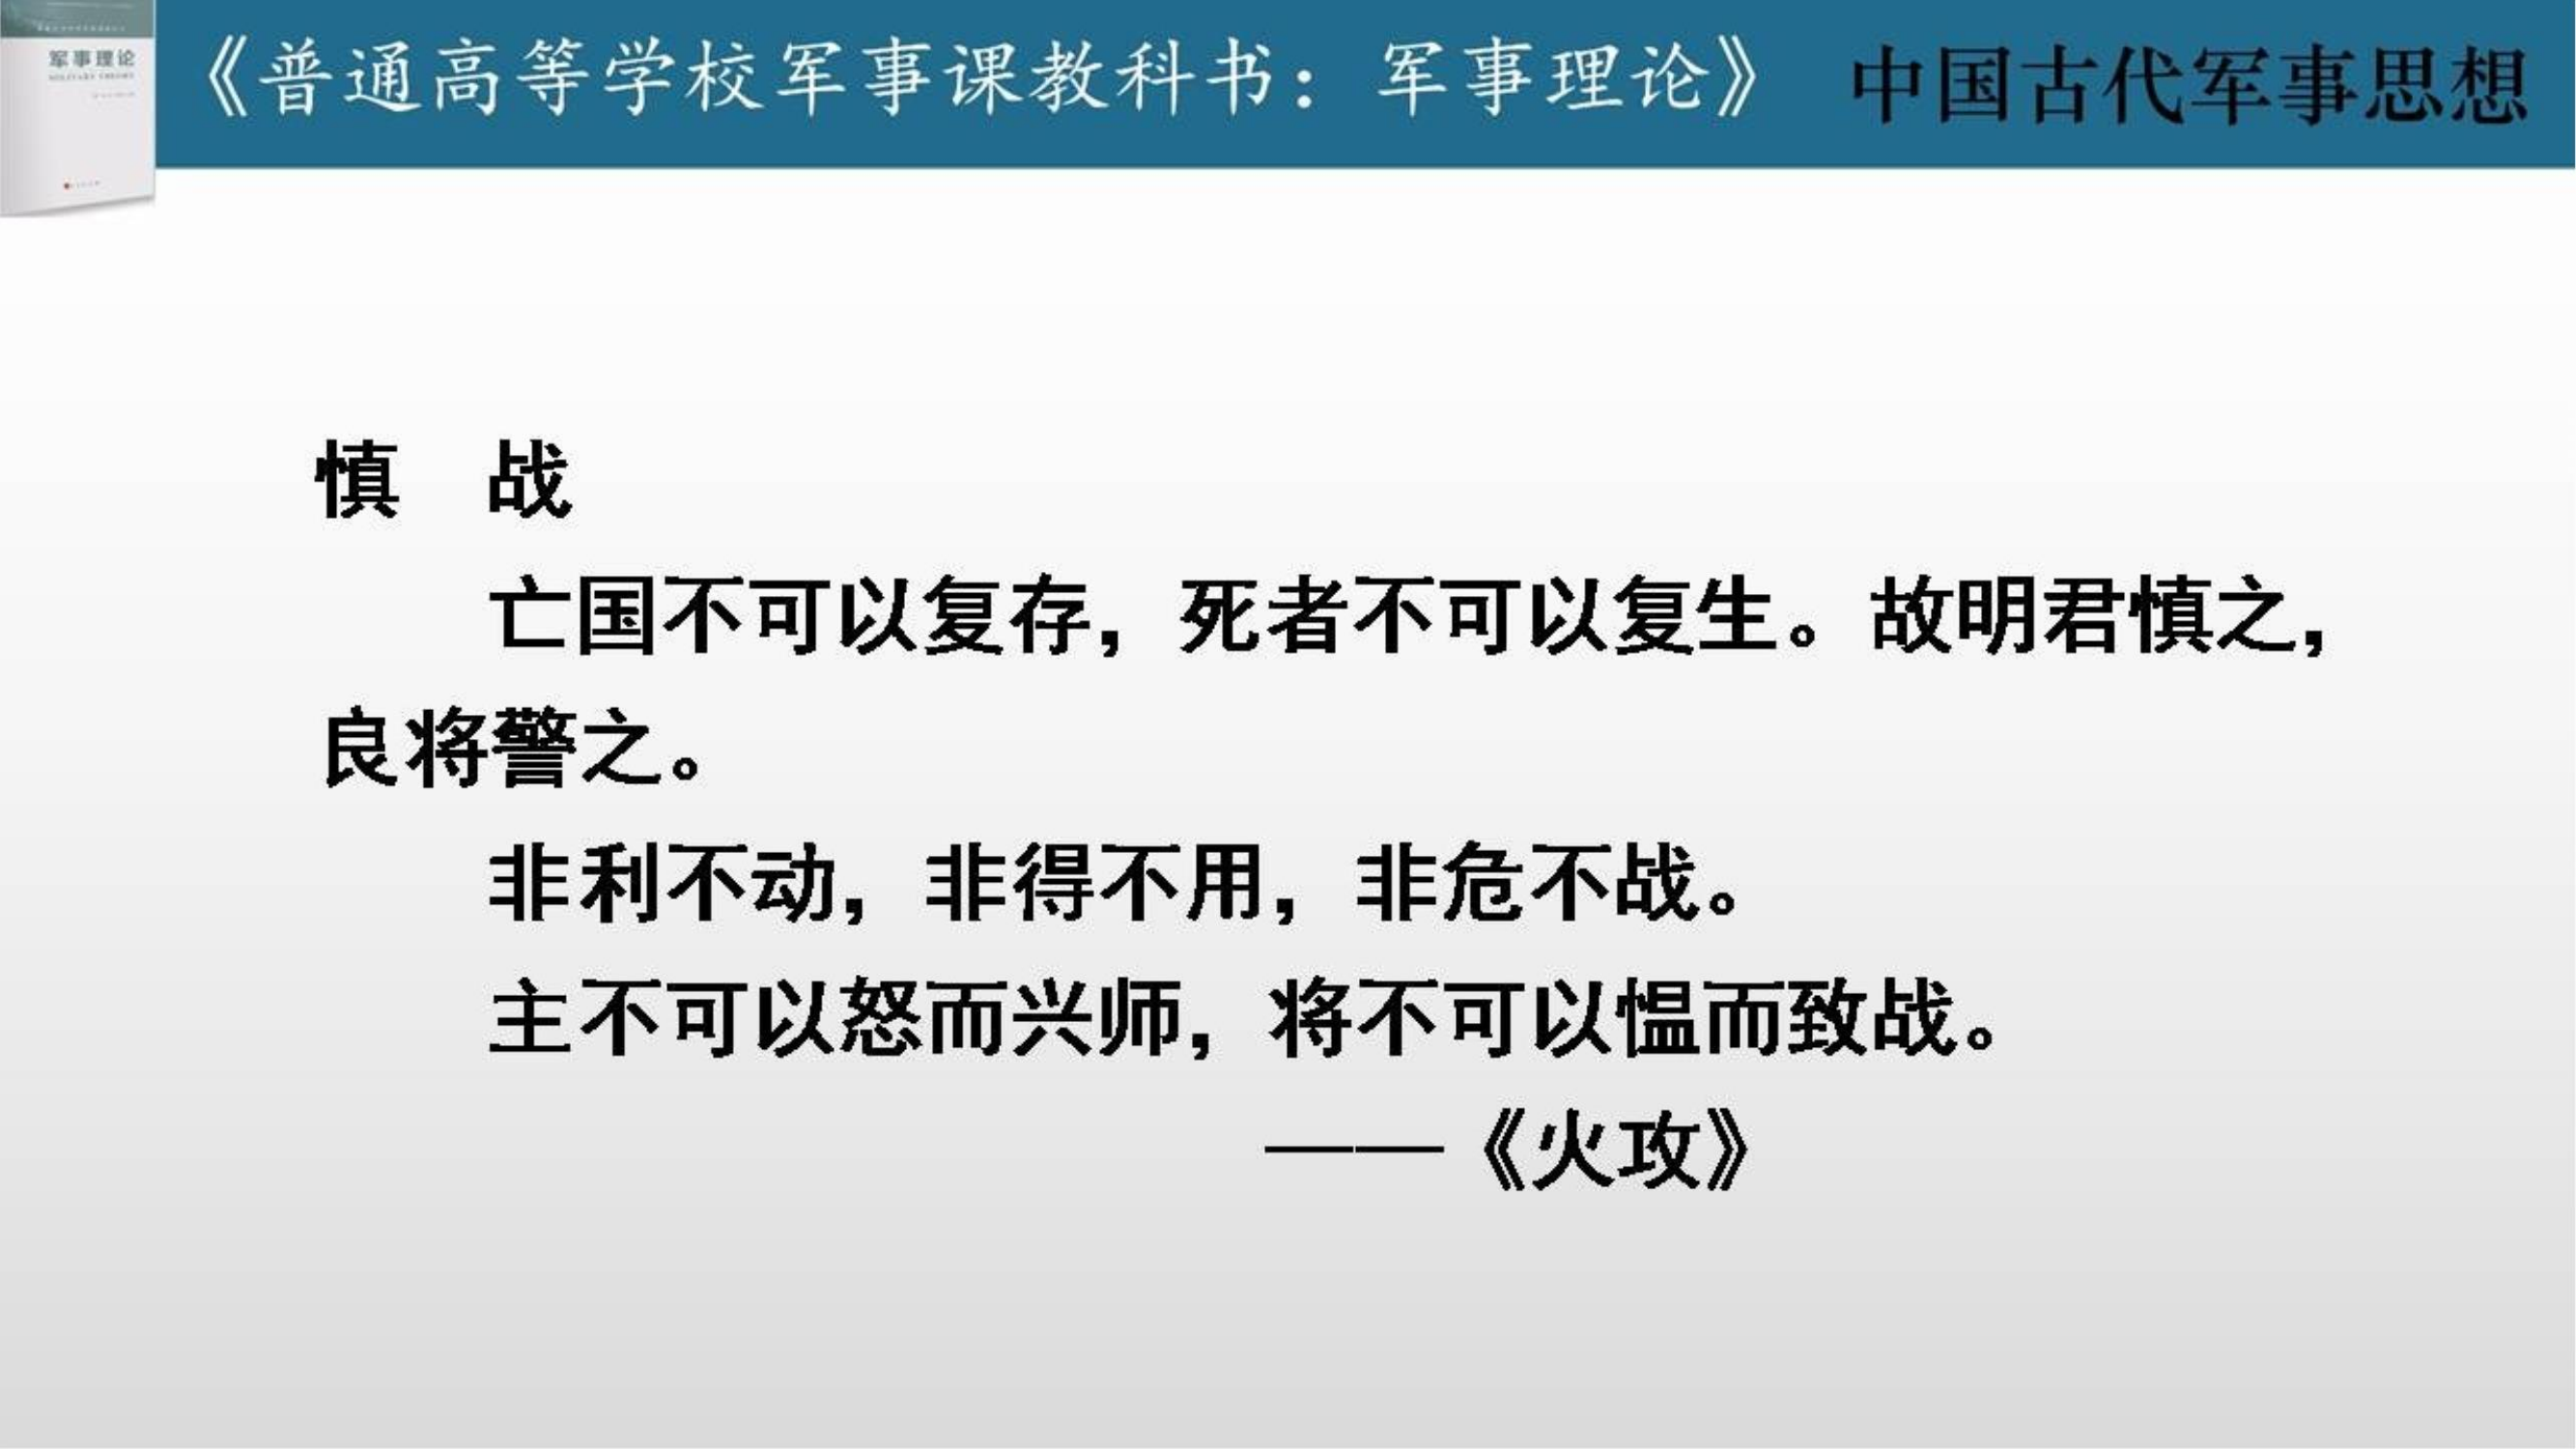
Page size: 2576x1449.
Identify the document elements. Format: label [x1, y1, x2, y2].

text_box [0, 0, 2576, 1449]
